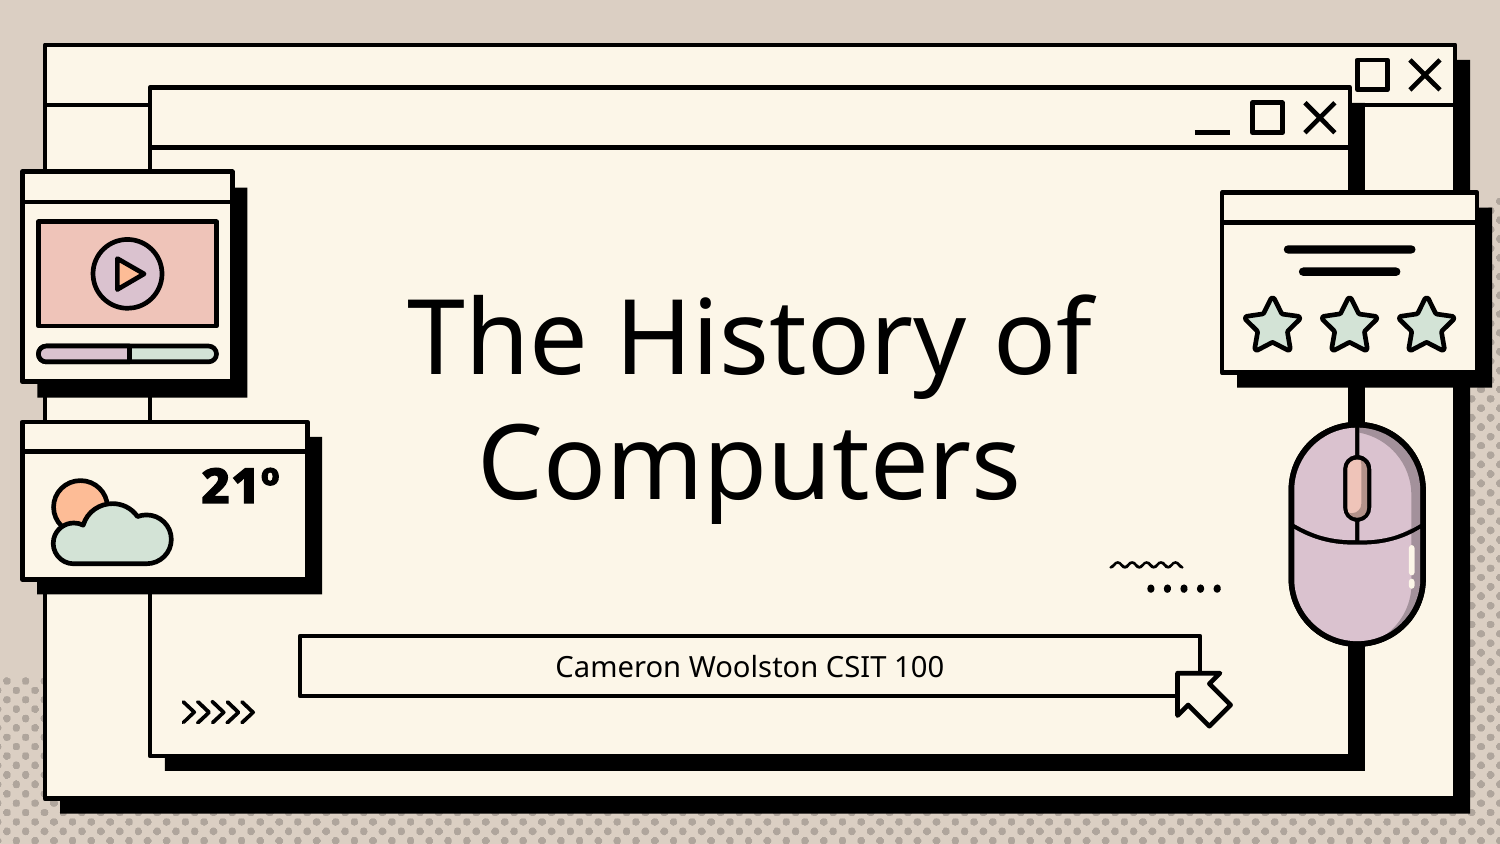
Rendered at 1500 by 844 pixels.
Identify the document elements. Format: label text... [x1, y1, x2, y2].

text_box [1108, 559, 1223, 595]
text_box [22, 421, 323, 595]
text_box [22, 171, 248, 398]
text_box [1177, 673, 1231, 727]
text_box [196, 700, 211, 724]
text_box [1288, 421, 1427, 648]
text_box [225, 700, 240, 724]
text_box [182, 700, 197, 724]
title The History of Computers [300, 192, 1200, 598]
text_box [240, 700, 256, 724]
text_box [210, 699, 226, 724]
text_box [1221, 192, 1493, 389]
subtitle Cameron Woolston CSIT 100 [298, 634, 1202, 698]
